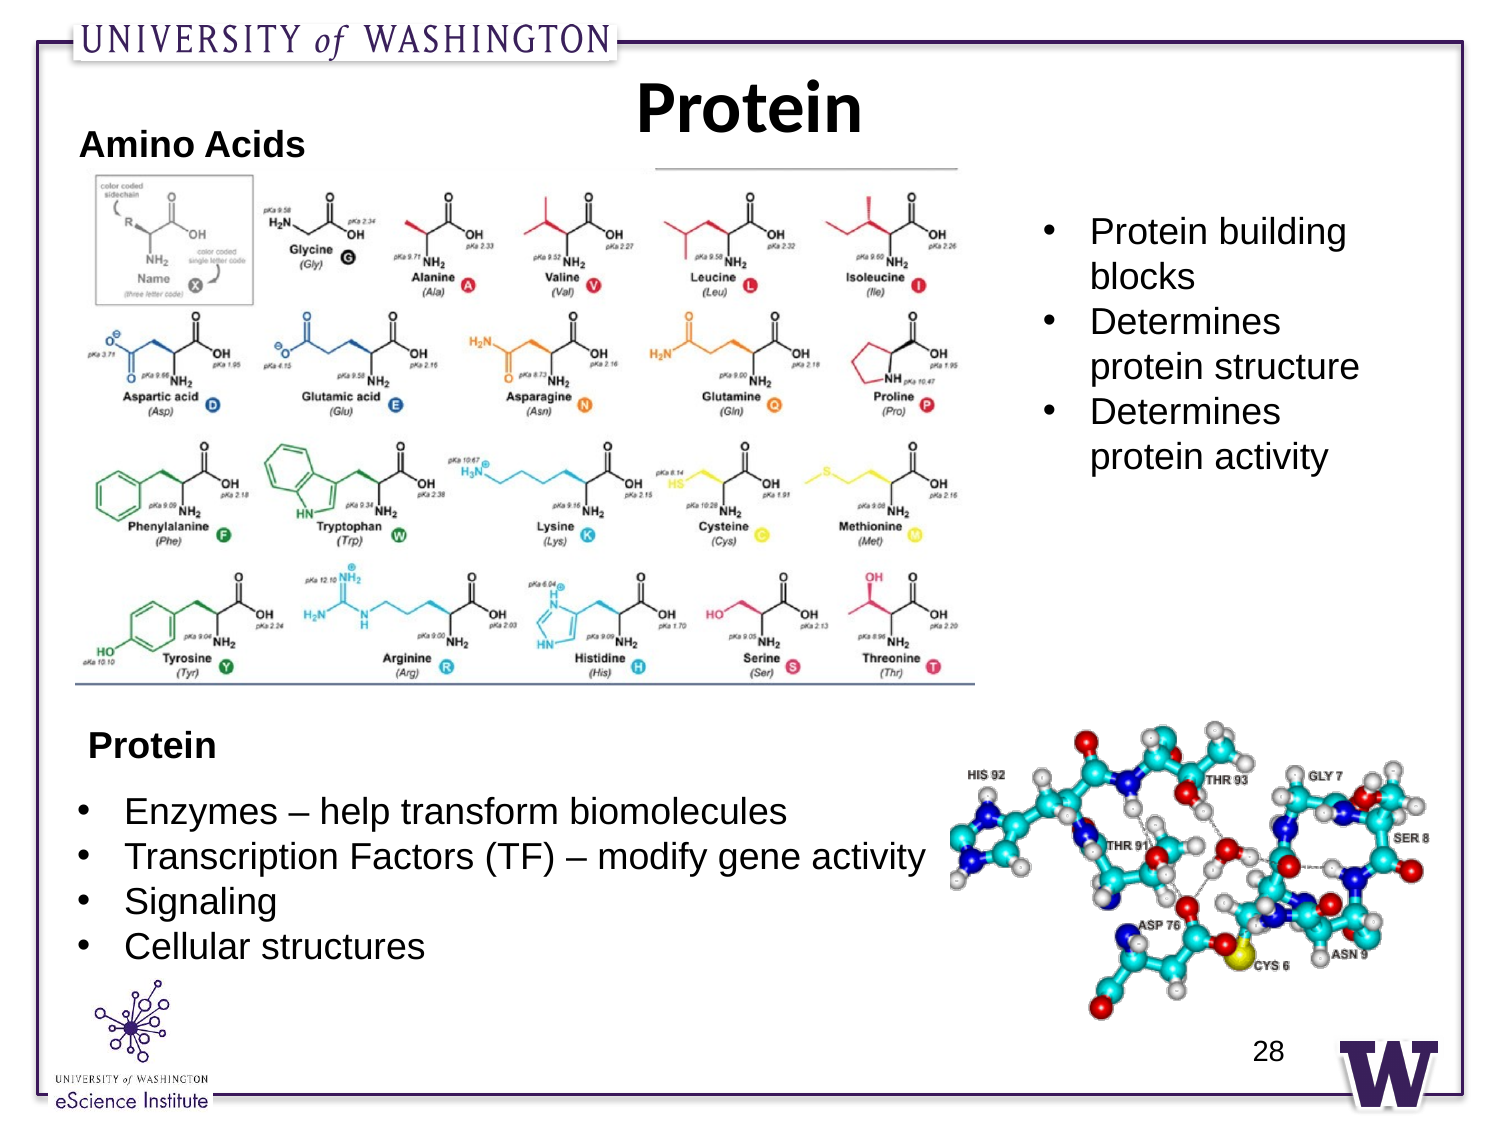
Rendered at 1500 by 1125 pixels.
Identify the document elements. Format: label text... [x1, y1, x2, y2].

picture [81, 24, 609, 50]
picture [48, 978, 213, 1113]
text_box Enzymes – help transform biomolecules Transcription Factors (TF) – modify gene activity Signaling Cellular structures [62, 779, 919, 975]
text_box Protein [73, 714, 233, 774]
text_box Protein building blocks Determines protein structure Determines protein activity [1028, 199, 1404, 485]
title Protein [75, 50, 1425, 138]
picture [1340, 1041, 1438, 1107]
slide_number 28 [1237, 1041, 1325, 1085]
text_box Amino Acids [63, 112, 322, 173]
picture [924, 706, 1430, 1032]
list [74, 168, 976, 686]
